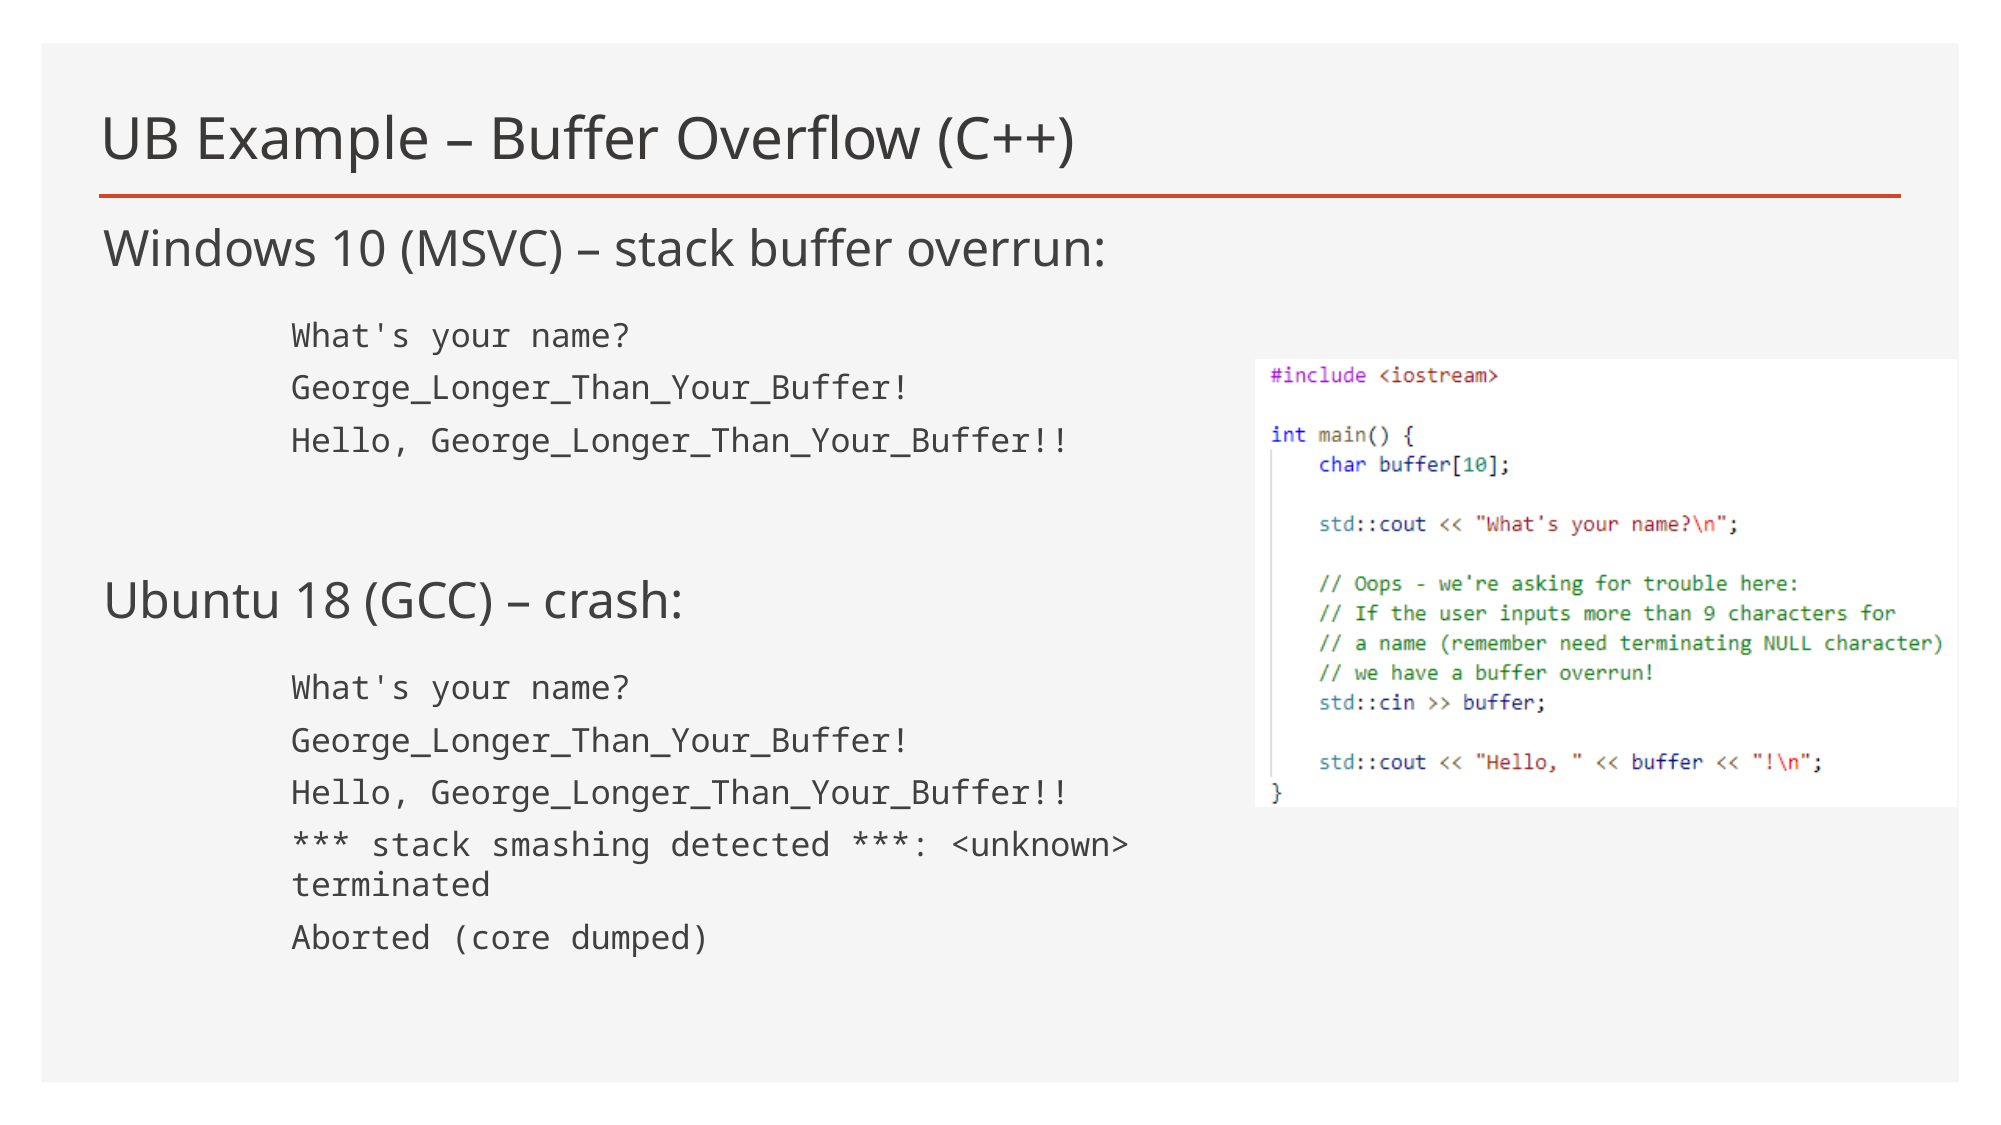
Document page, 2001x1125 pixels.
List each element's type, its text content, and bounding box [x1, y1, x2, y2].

picture [1255, 359, 1957, 807]
title UB Example – Buffer Overflow (C++) [85, 73, 1910, 179]
list Windows 10 (MSVC) – stack buffer overrun: What's your name? George_Longer_Than_Your_Buffer! Hello, George_Longer_Than_Your_Buffer!! Ubuntu 18 (GCC) – crash: What's your name? George_Longer_Than_Your_Buffer! Hello, George_Longer_Than_Your_Buffer!! *** stack smashing detected ***: <unknown> terminated Aborted (core dumped) [88, 208, 1242, 1079]
